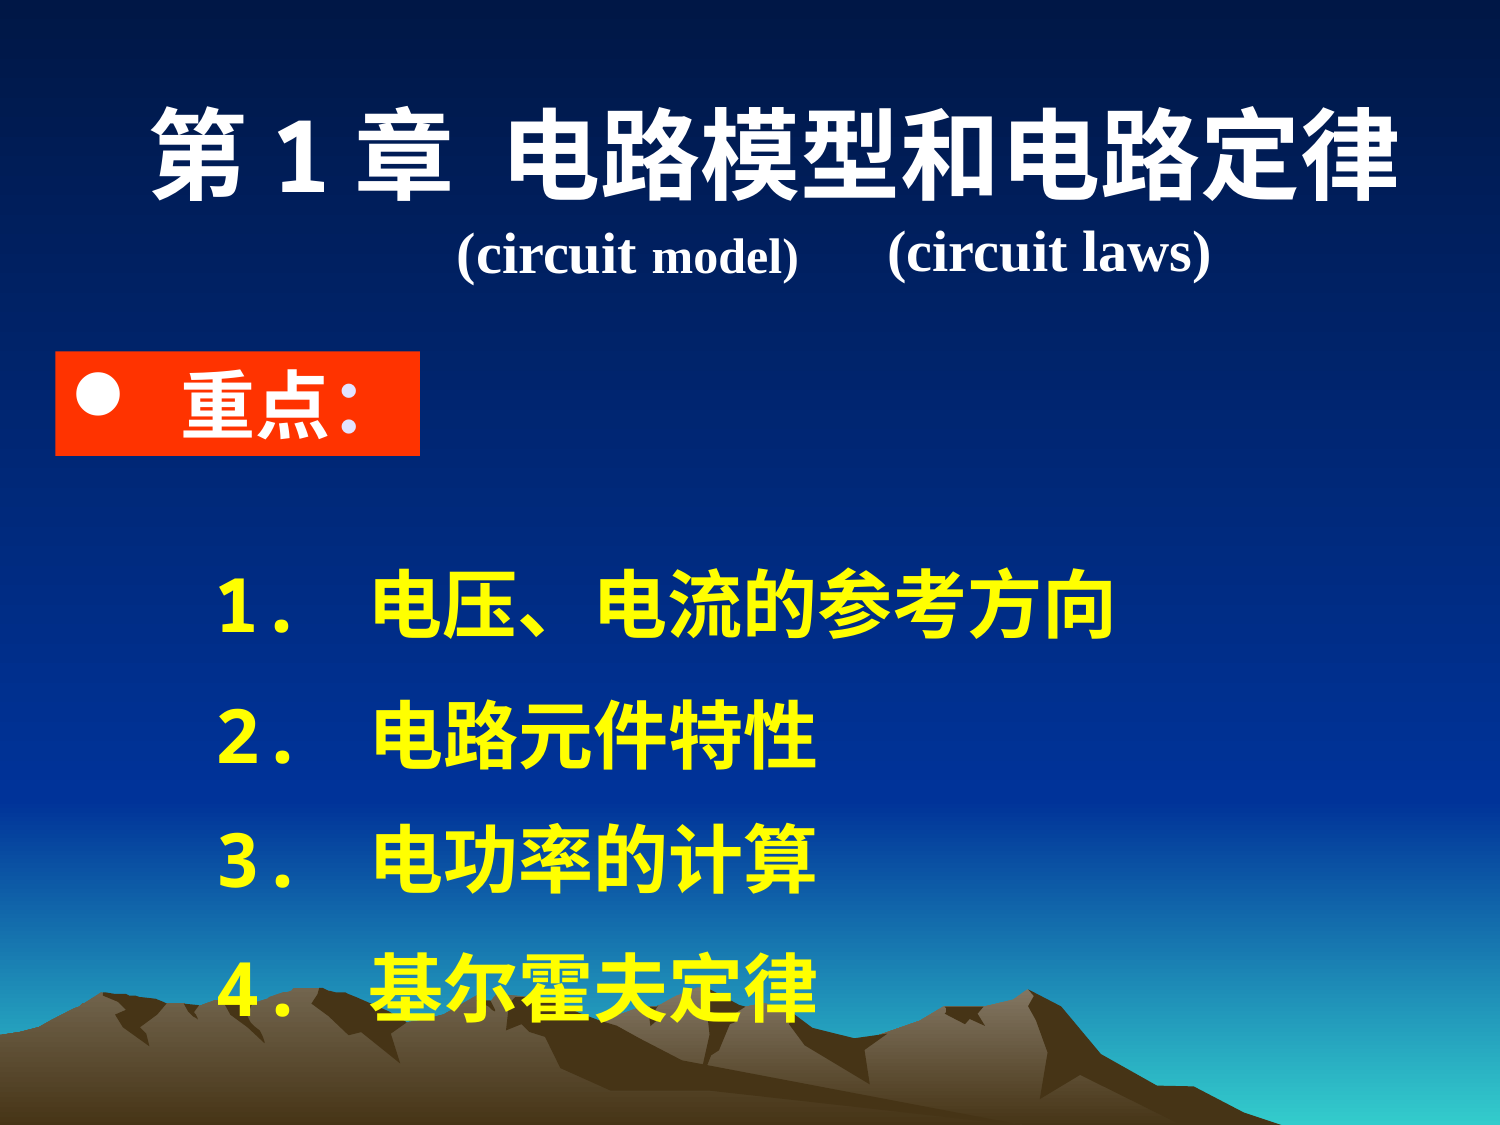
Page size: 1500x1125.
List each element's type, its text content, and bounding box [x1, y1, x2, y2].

text_box 4. 基尔霍夫定律 [200, 934, 879, 1040]
text_box 3. 电功率的计算 [200, 804, 879, 910]
text_box 第1章 电路模型和电路定律 [76, 85, 1471, 220]
text_box 重点： [55, 351, 420, 456]
text_box (circuit model) [377, 208, 904, 293]
text_box 2. 电路元件特性 [200, 680, 879, 786]
text_box (circuit laws) [799, 205, 1325, 291]
text_box 1. 电压、电流的参考方向 [199, 549, 1237, 655]
